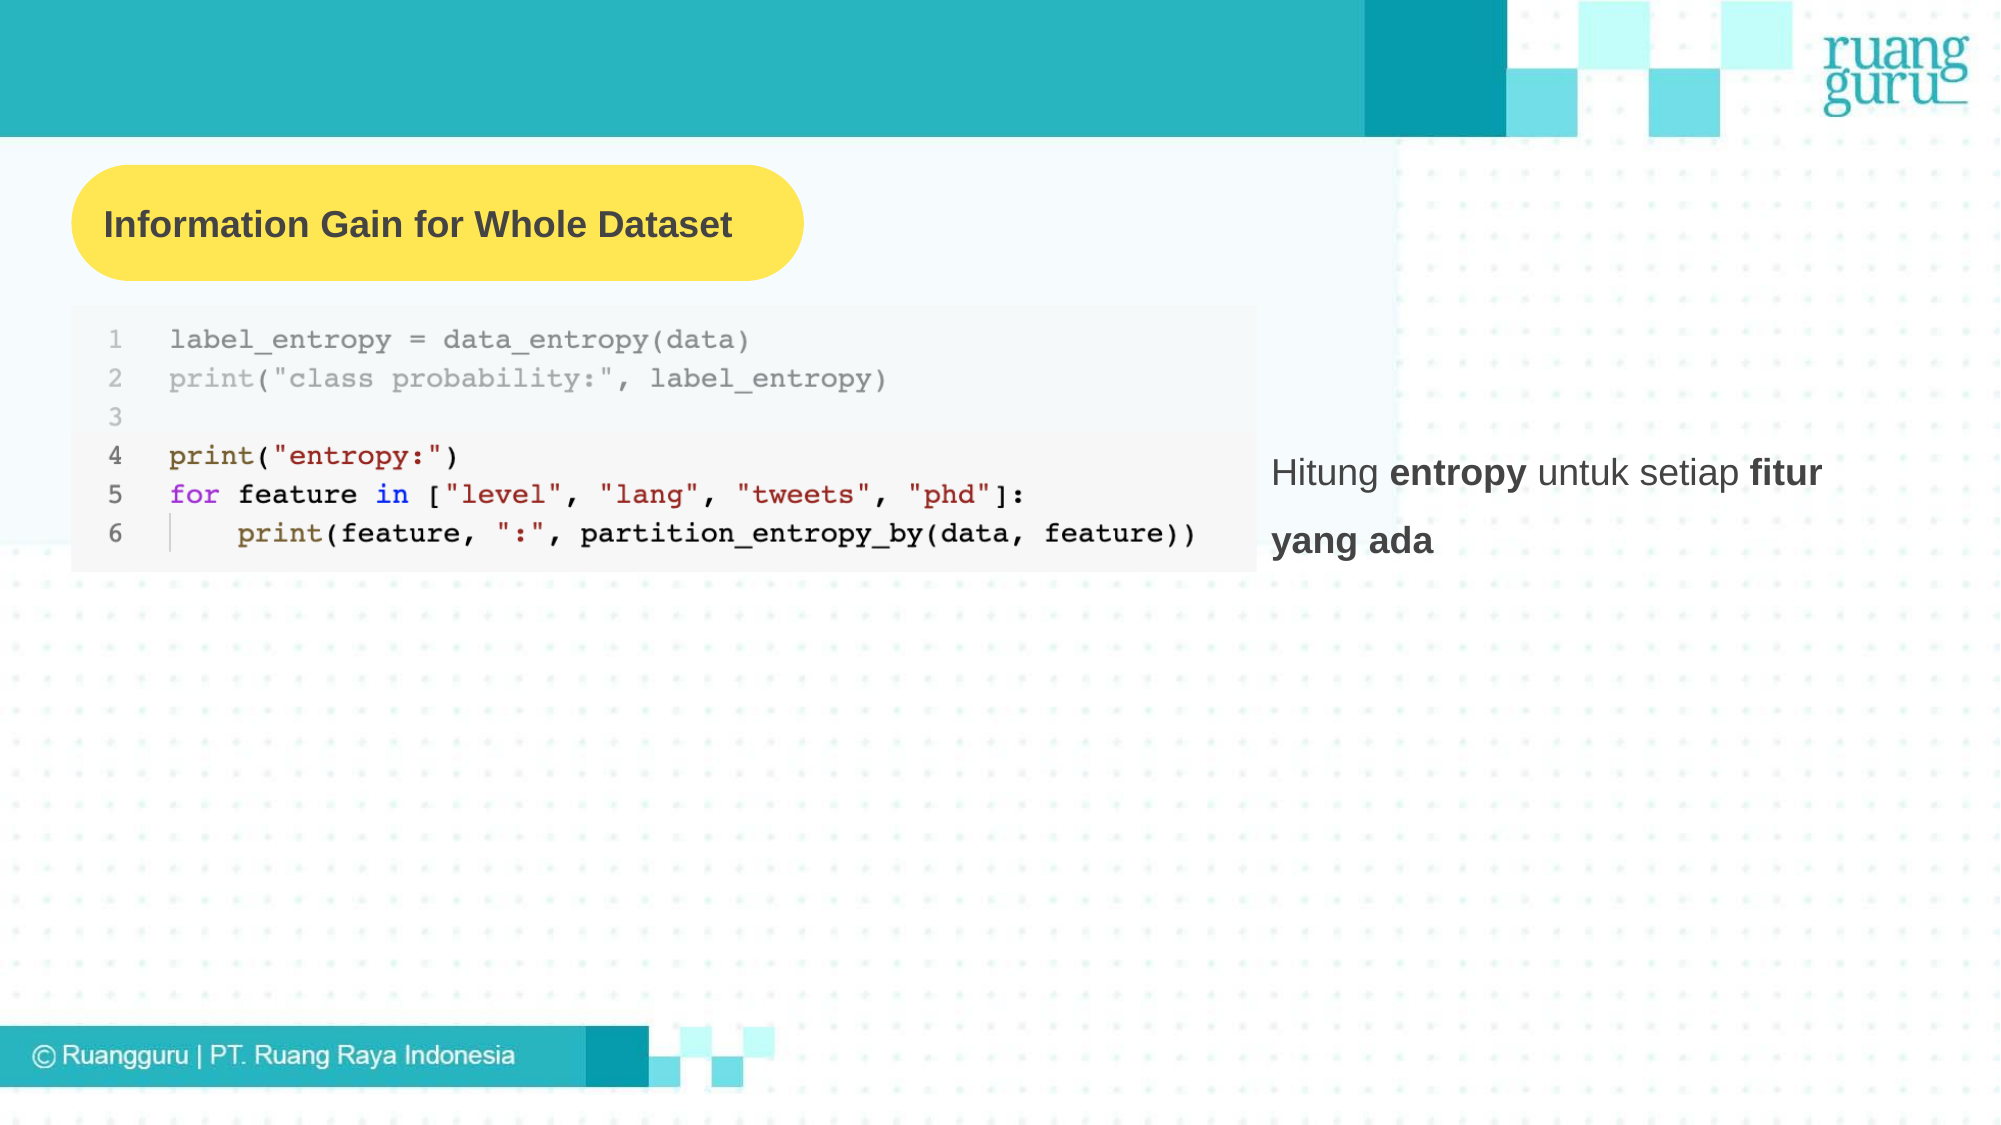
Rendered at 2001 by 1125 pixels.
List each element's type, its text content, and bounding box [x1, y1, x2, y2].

picture [0, 0, 2001, 1125]
text_box Information Gain for Whole Dataset [71, 164, 804, 281]
text_box Hitung entropy untuk setiap fitur yang ada [1256, 305, 1871, 1016]
